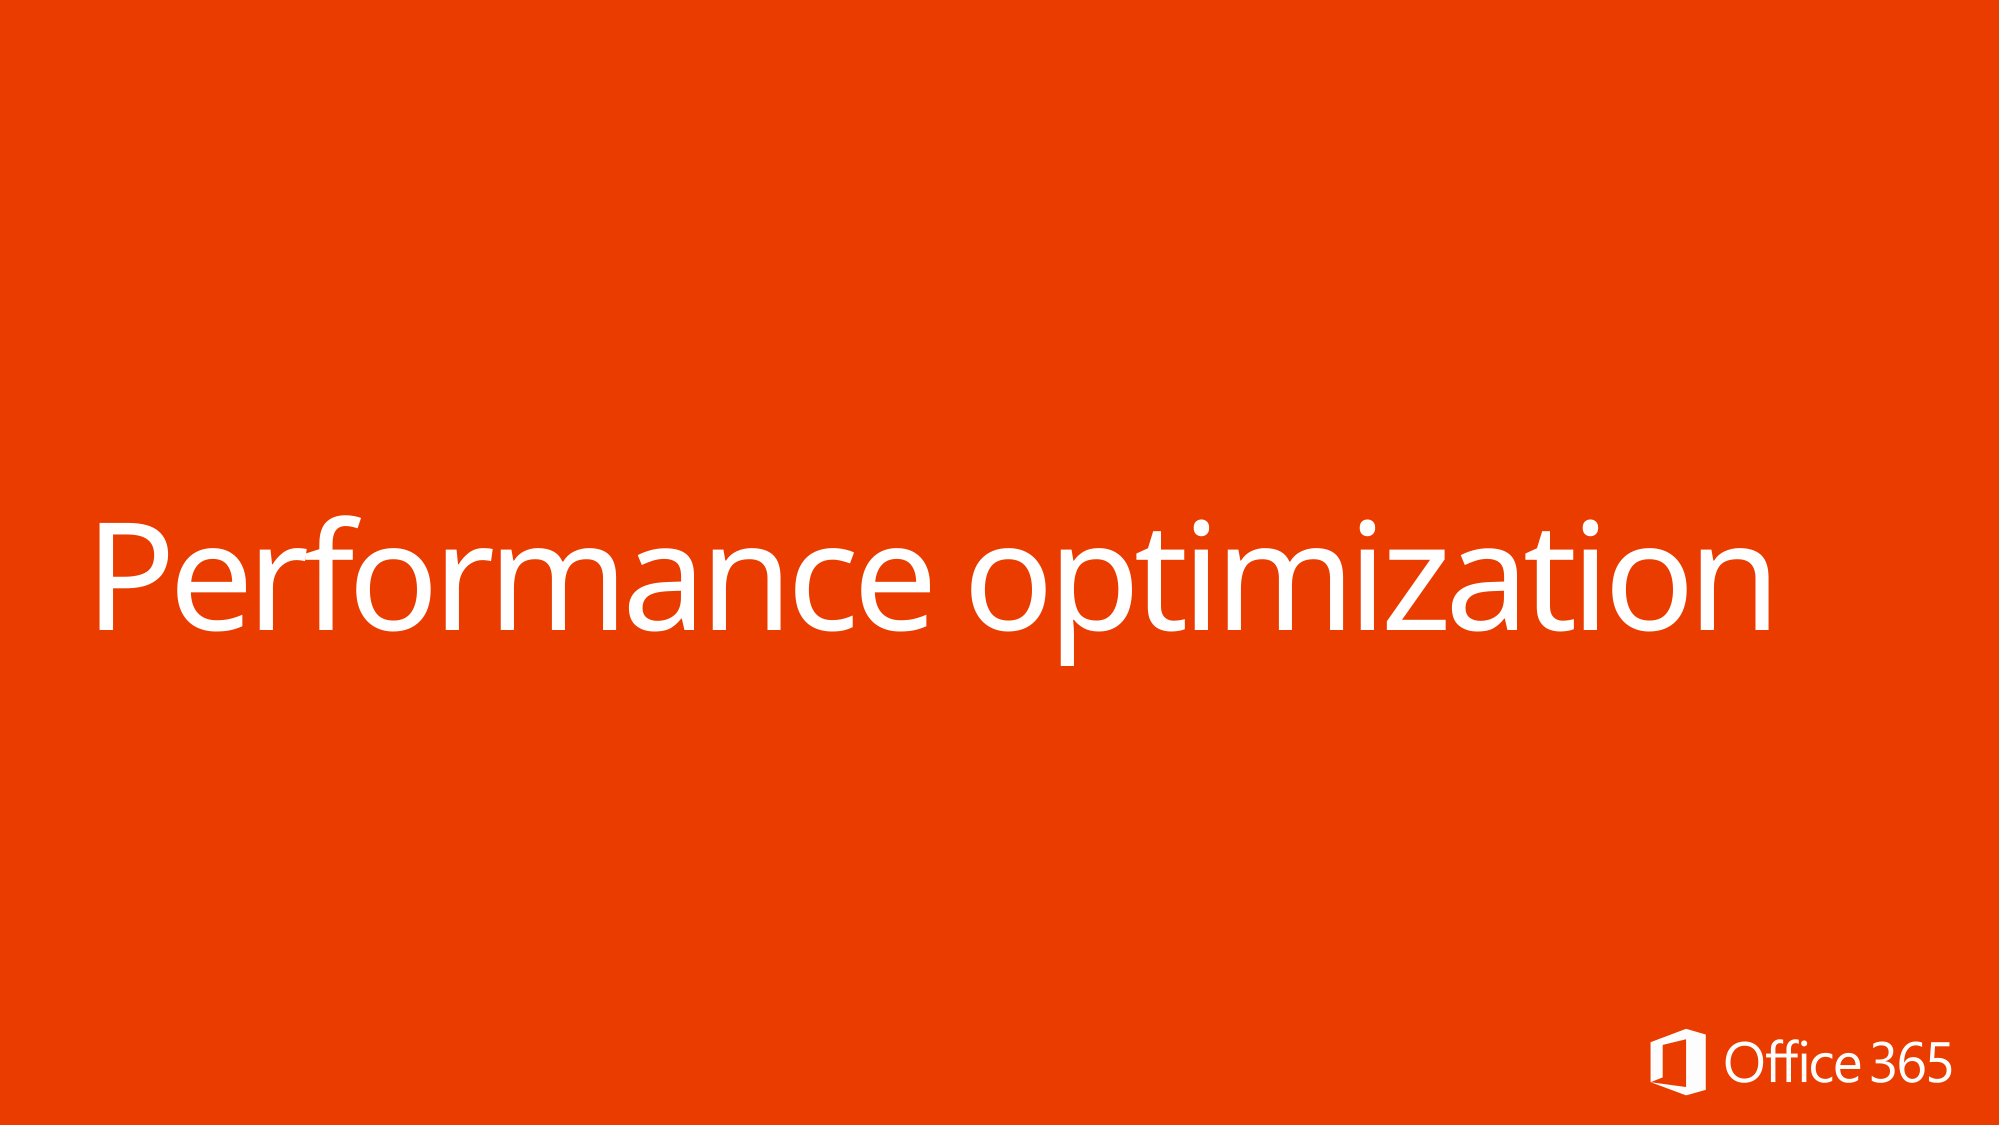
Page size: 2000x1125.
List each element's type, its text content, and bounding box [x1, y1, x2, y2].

title Performance optimization [85, 462, 1914, 663]
picture [1622, 1000, 1978, 1124]
